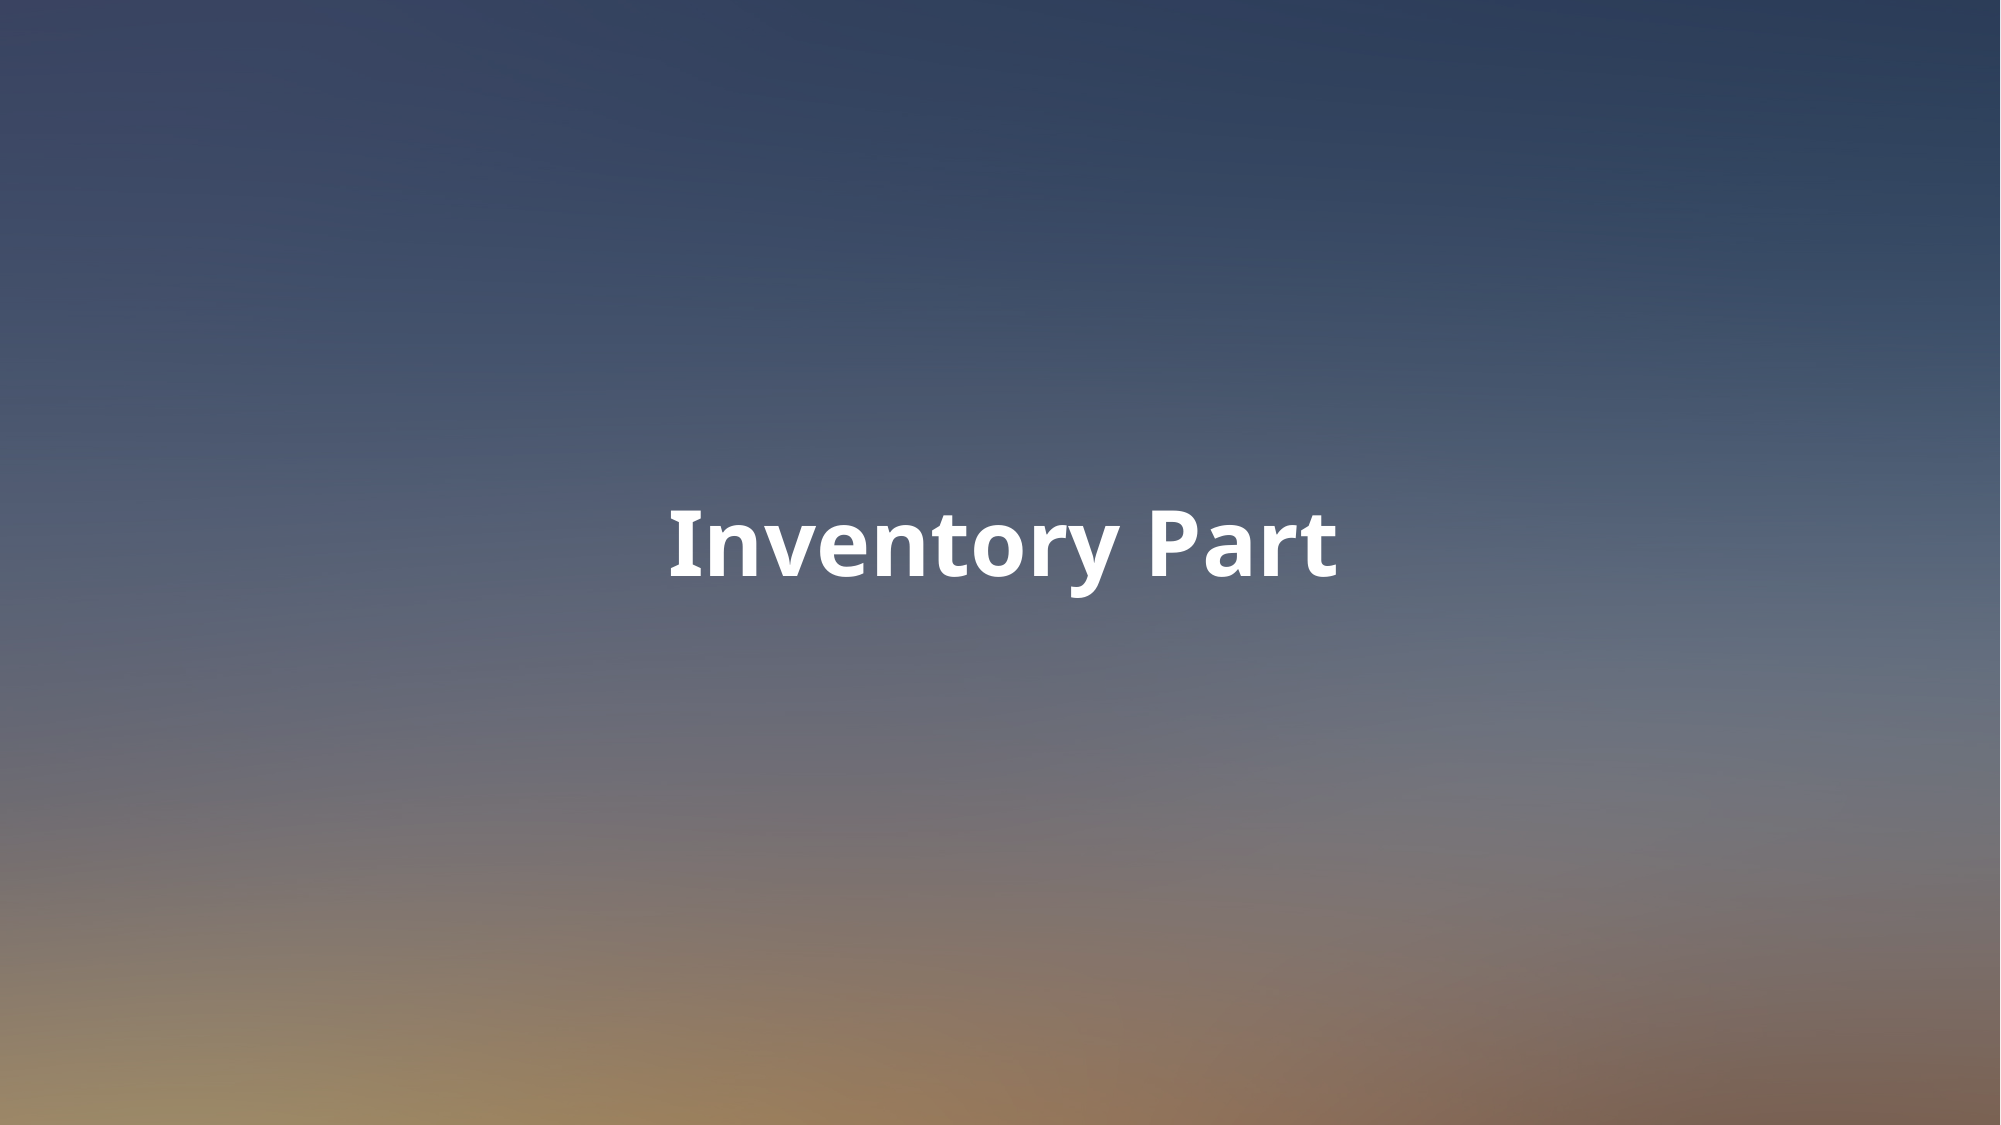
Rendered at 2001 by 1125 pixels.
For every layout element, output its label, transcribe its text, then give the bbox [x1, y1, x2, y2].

text_box Inventory Part [532, 477, 1475, 602]
picture [0, 0, 2001, 1125]
